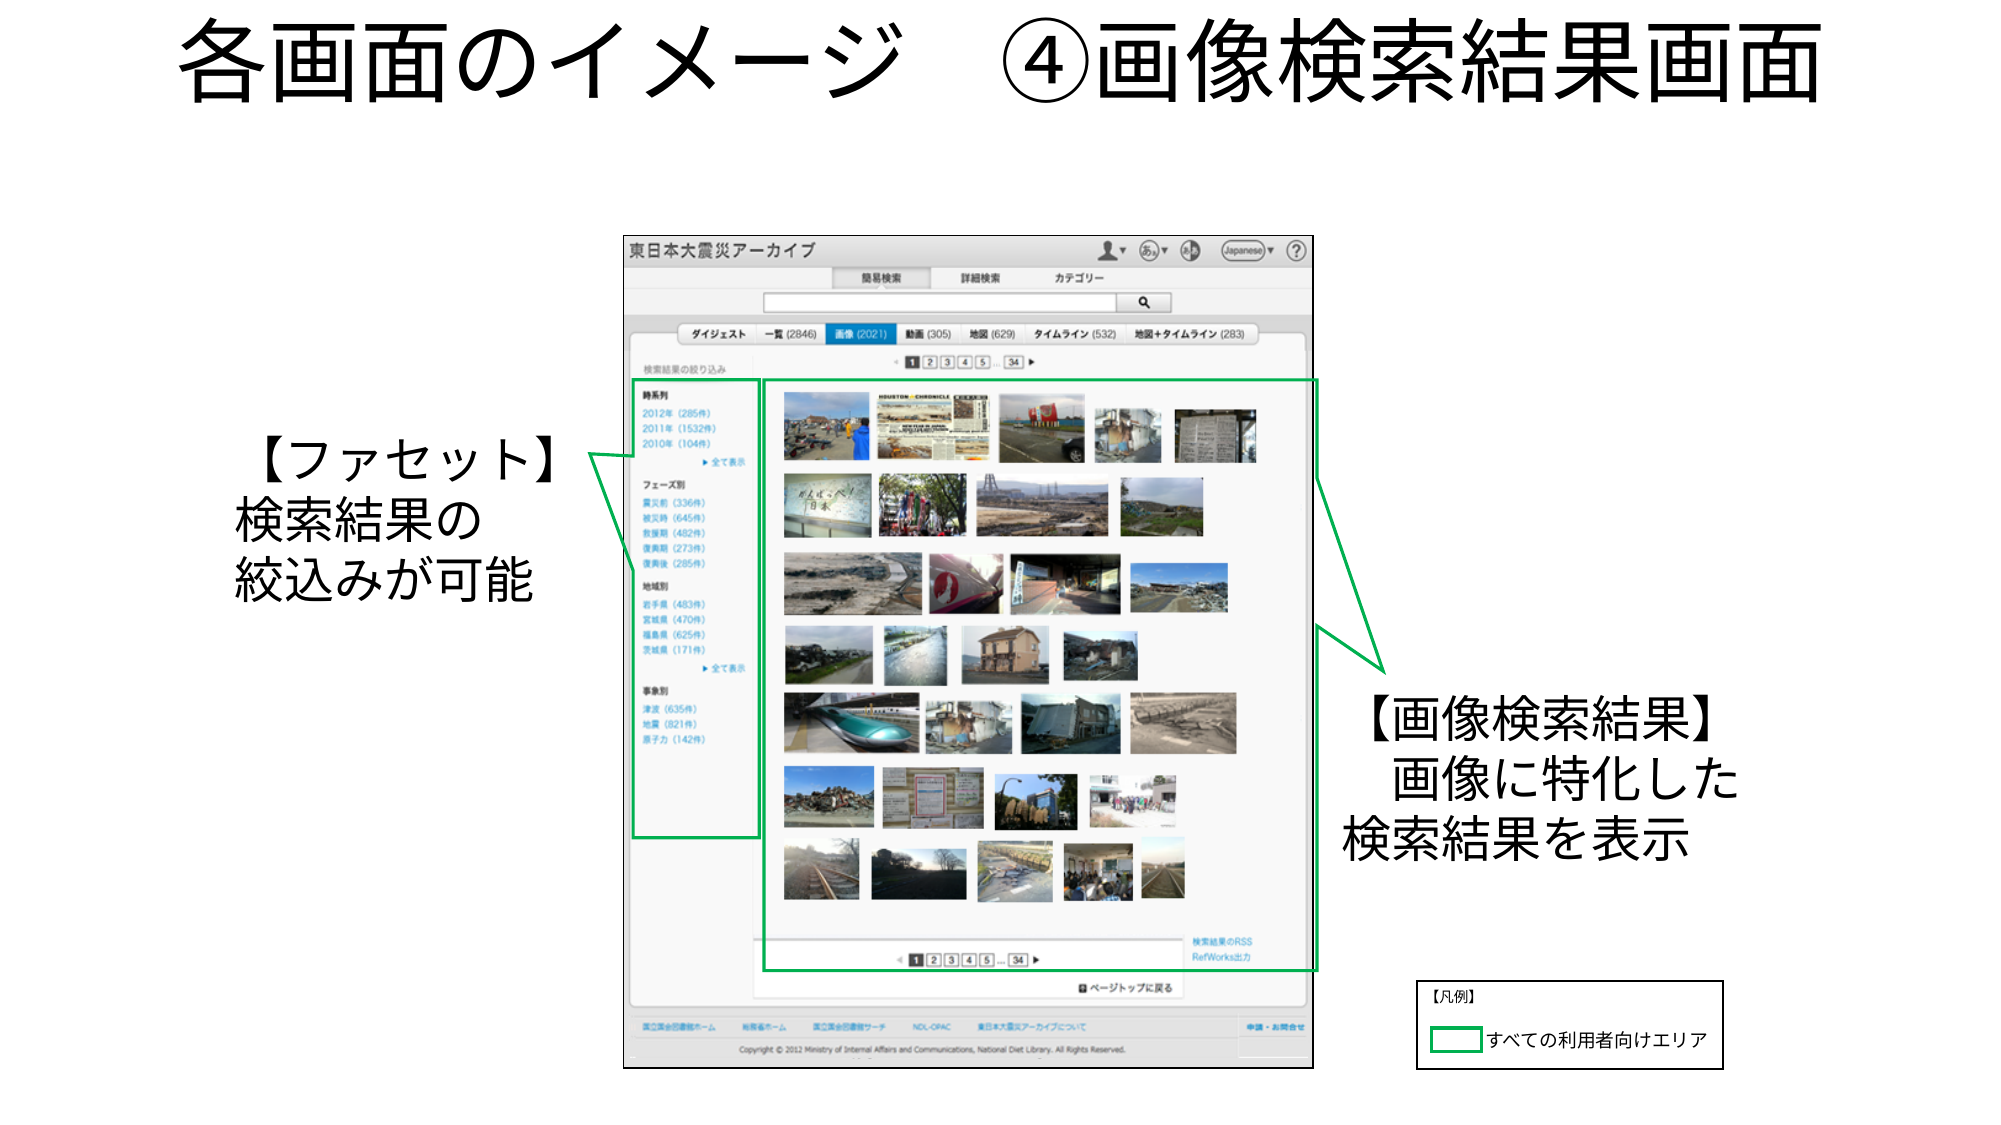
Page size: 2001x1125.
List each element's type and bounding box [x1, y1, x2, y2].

picture [630, 1012, 1308, 1058]
text_box [1313, 378, 1386, 972]
title [20, 4, 1984, 127]
text_box [219, 420, 624, 616]
text_box [1410, 980, 1724, 1070]
text_box [1327, 680, 1757, 876]
list [624, 236, 1313, 1068]
